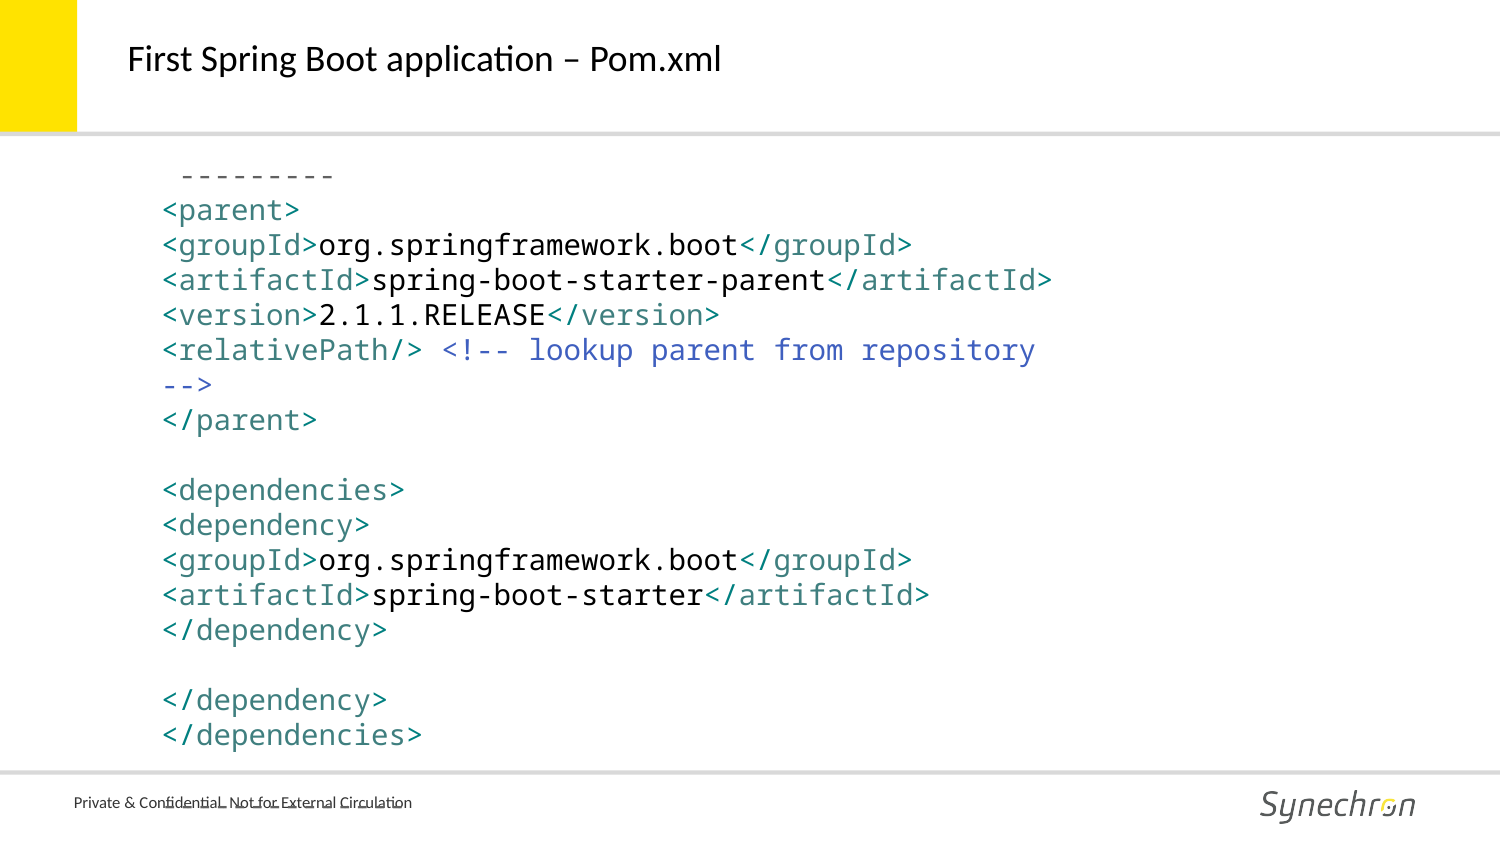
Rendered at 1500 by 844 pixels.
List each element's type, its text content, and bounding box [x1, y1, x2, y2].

picture [1260, 790, 1415, 824]
text_box First Spring Boot application – Pom.xml [112, 26, 738, 86]
text_box --------- <parent> <groupId>org.springframework.boot</groupId> <artifactId>spring-boot-starter-parent</artifactId> <version>2.1.1.RELEASE</version> <relativePath/> <!-- lookup parent from repository --> </parent> <dependencies> <dependency> <groupId>org.springframework.boot</groupId> <artifactId>spring-boot-starter</artifactId> </dependency> </dependency> </dependencies> -------------- </project> [146, 149, 1074, 844]
